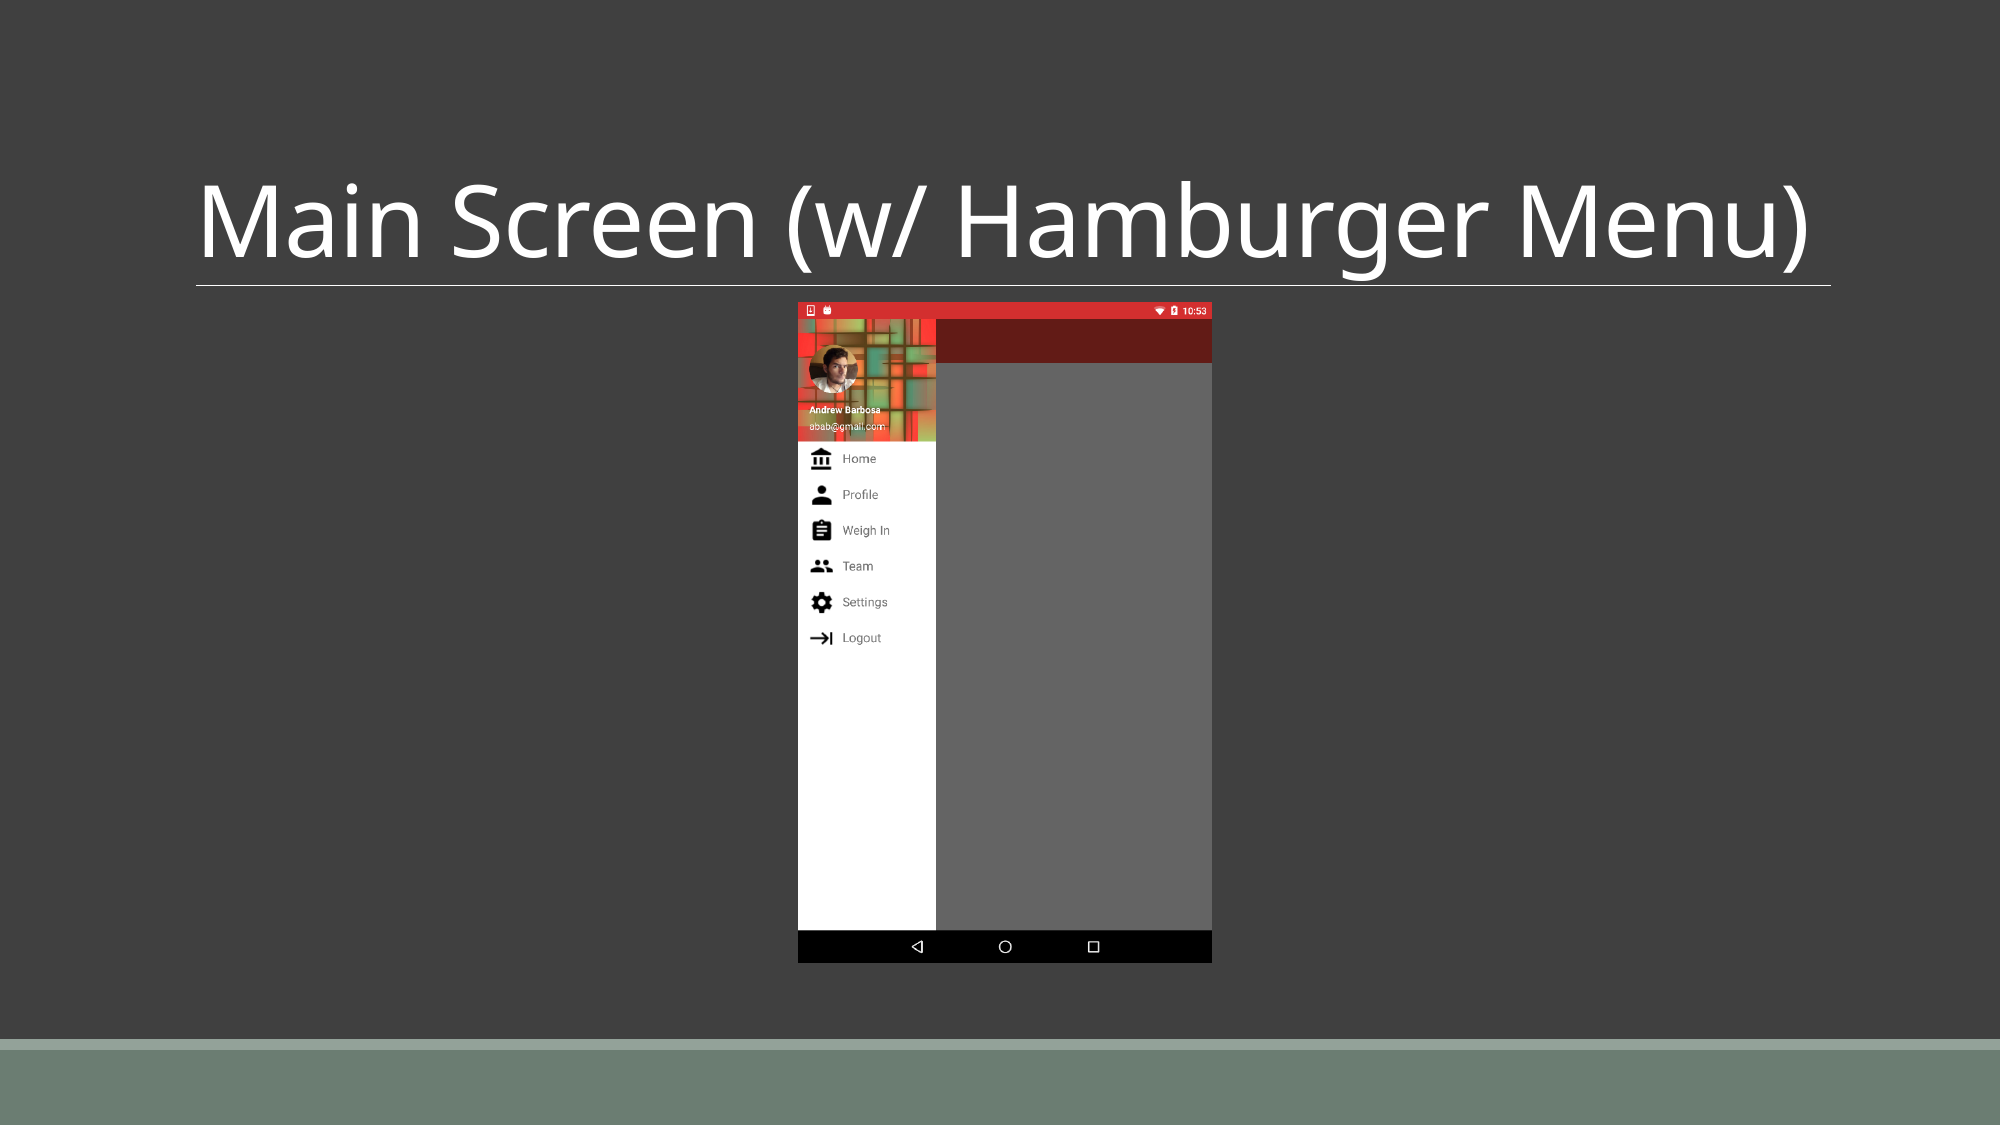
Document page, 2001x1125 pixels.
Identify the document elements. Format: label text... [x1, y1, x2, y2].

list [798, 302, 1212, 964]
title Main Screen (w/ Hamburger Menu) [180, 47, 1830, 285]
